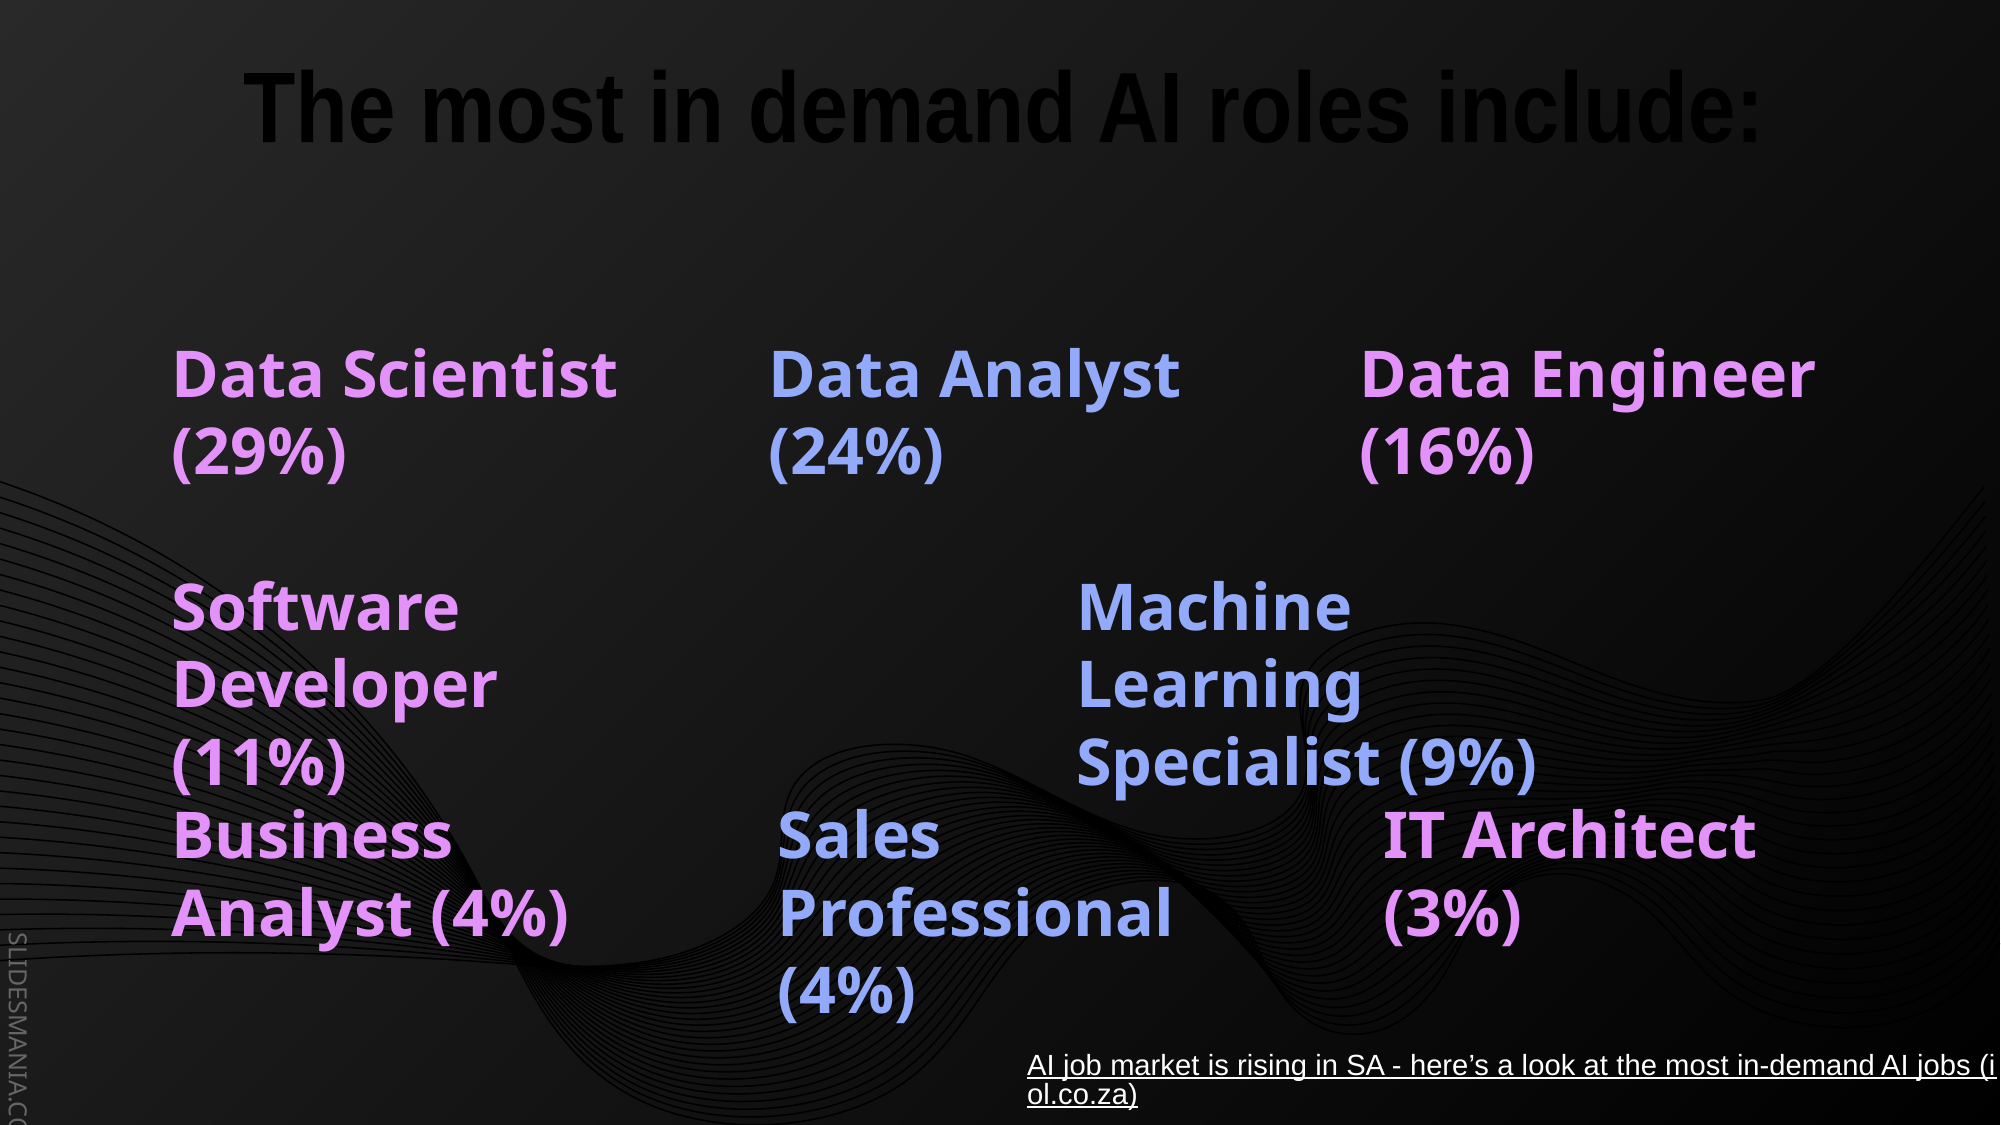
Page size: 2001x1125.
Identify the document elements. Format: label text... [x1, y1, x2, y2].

text_box AI job market is rising in SA - here’s a look at the most in-demand AI jobs (iol.co.za) [1012, 1039, 2000, 1089]
title Business Analyst (4%) [151, 774, 679, 883]
title Data Analyst (24%) [748, 312, 1276, 422]
text_box Sales Professional (4%) [757, 773, 1286, 883]
text_box IT Architect (3%) [1363, 773, 1892, 883]
title Data Scientist (29%) [151, 312, 679, 422]
title Machine Learning Specialist (9%) [1056, 545, 1672, 655]
title Data Engineer (16%) [1339, 312, 1867, 422]
title Software Developer (11%) [151, 545, 816, 655]
